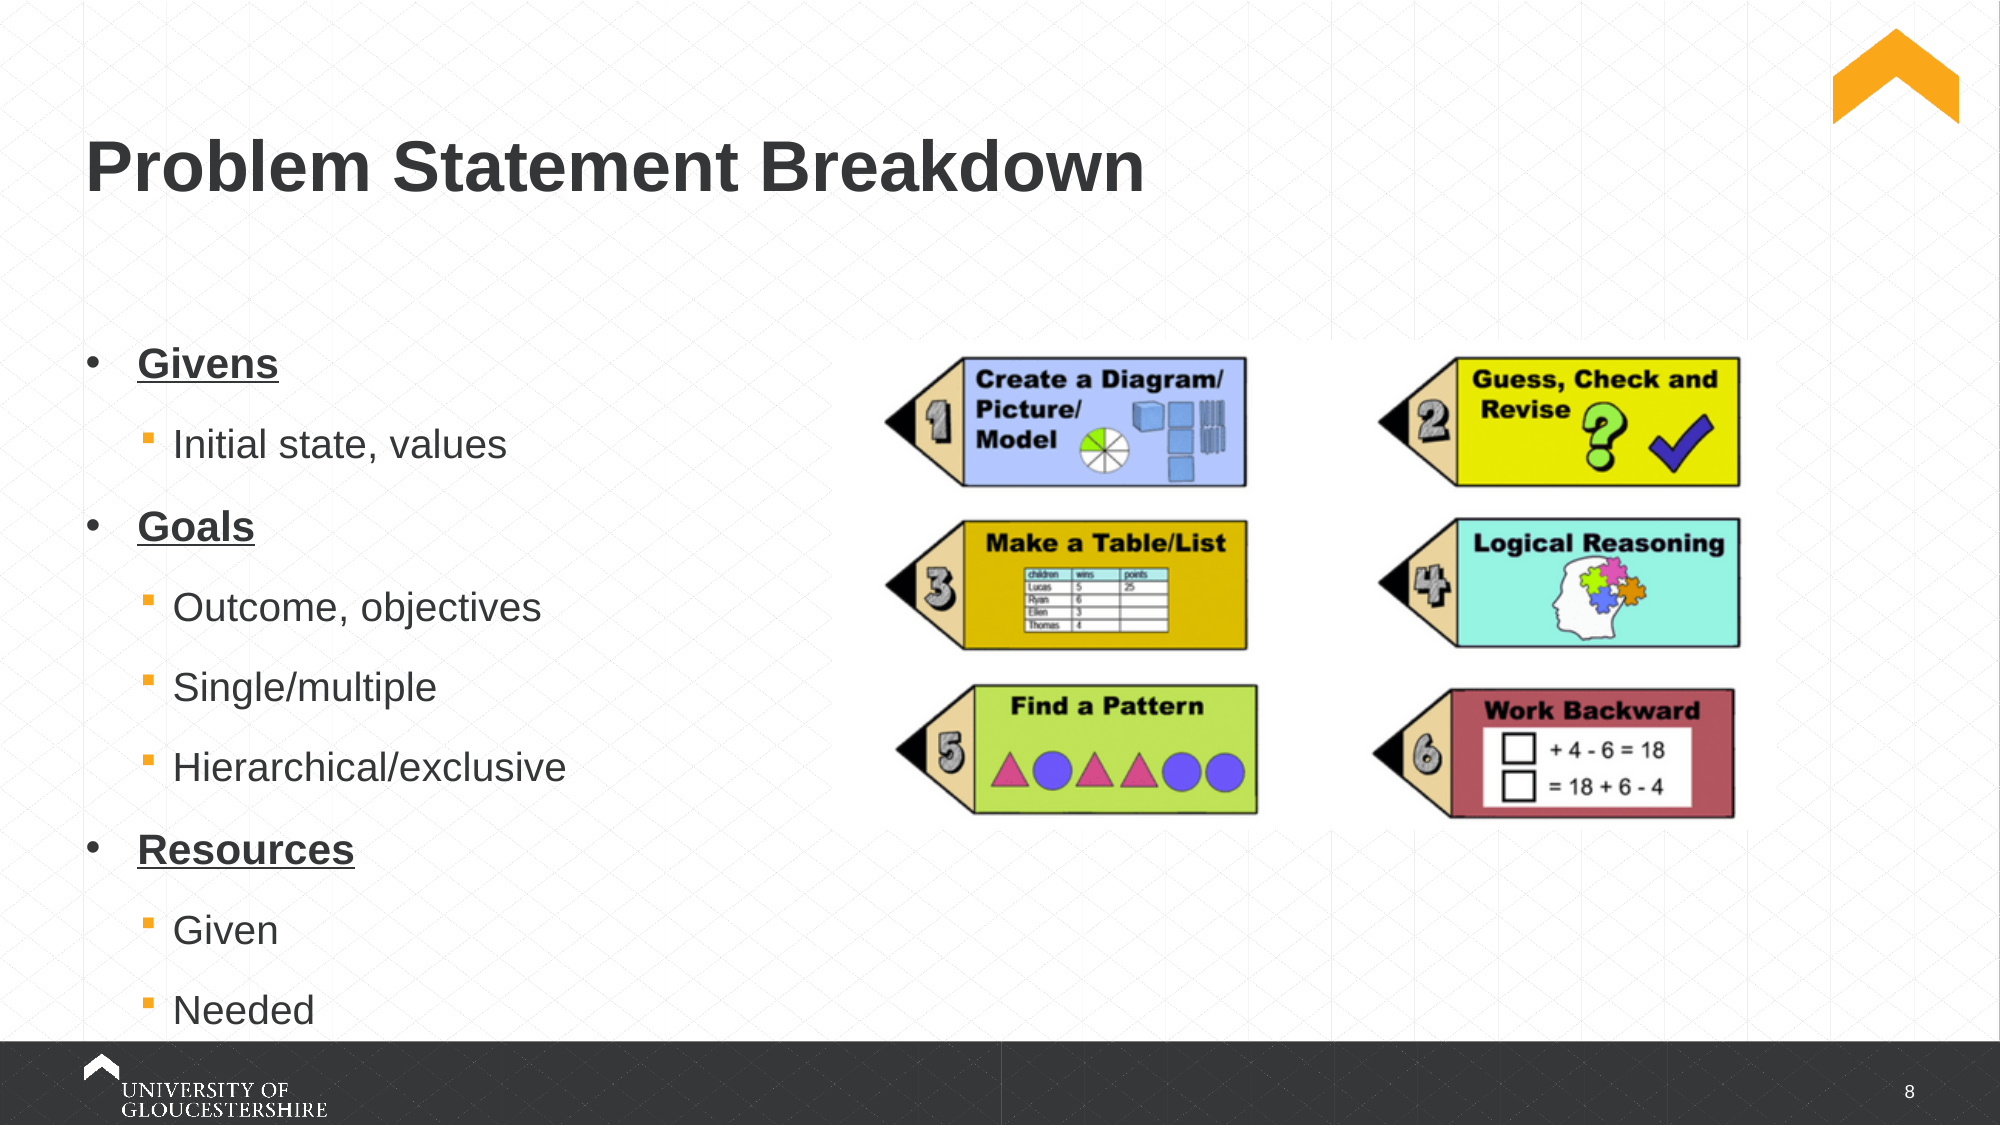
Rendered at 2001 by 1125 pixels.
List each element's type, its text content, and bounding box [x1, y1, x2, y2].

picture [0, 1, 2001, 1125]
title Problem Statement Breakdown [85, 138, 1462, 256]
list Givens Initial state, values Goals Outcome, objectives Single/multiple Hierarchical/exclusive Resources Given Needed [85, 256, 1834, 1034]
